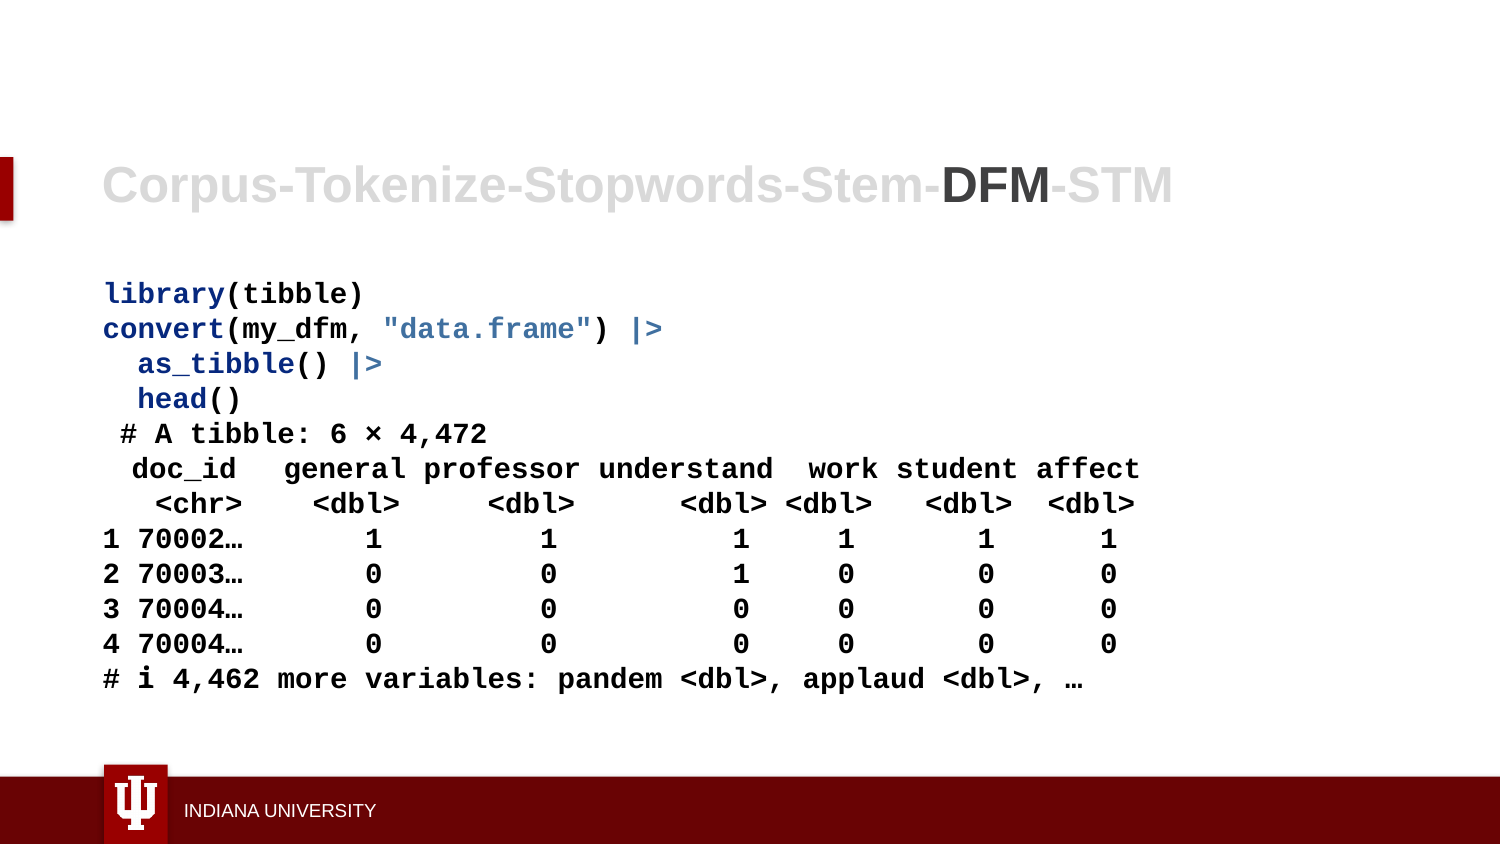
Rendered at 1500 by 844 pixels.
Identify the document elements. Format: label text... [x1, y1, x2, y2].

list library(tibble) convert(my_dfm, "data.frame") |> as_tibble() |> head() # A tibble: 6 × 4,472 doc_id general professor understand work student affect <chr> <dbl> <dbl> <dbl> <dbl> <dbl> <dbl> 1 70002… 1 1 1 1 1 1 2 70003… 0 0 1 0 0 0 3 70004… 0 0 0 0 0 0 4 70004… 0 0 0 0 0 0 # ℹ 4,462 more variables: pandem <dbl>, applaud <dbl>, … [87, 267, 1402, 777]
title Corpus-Tokenize-Stopwords-Stem-DFM-STM [86, 124, 1400, 240]
